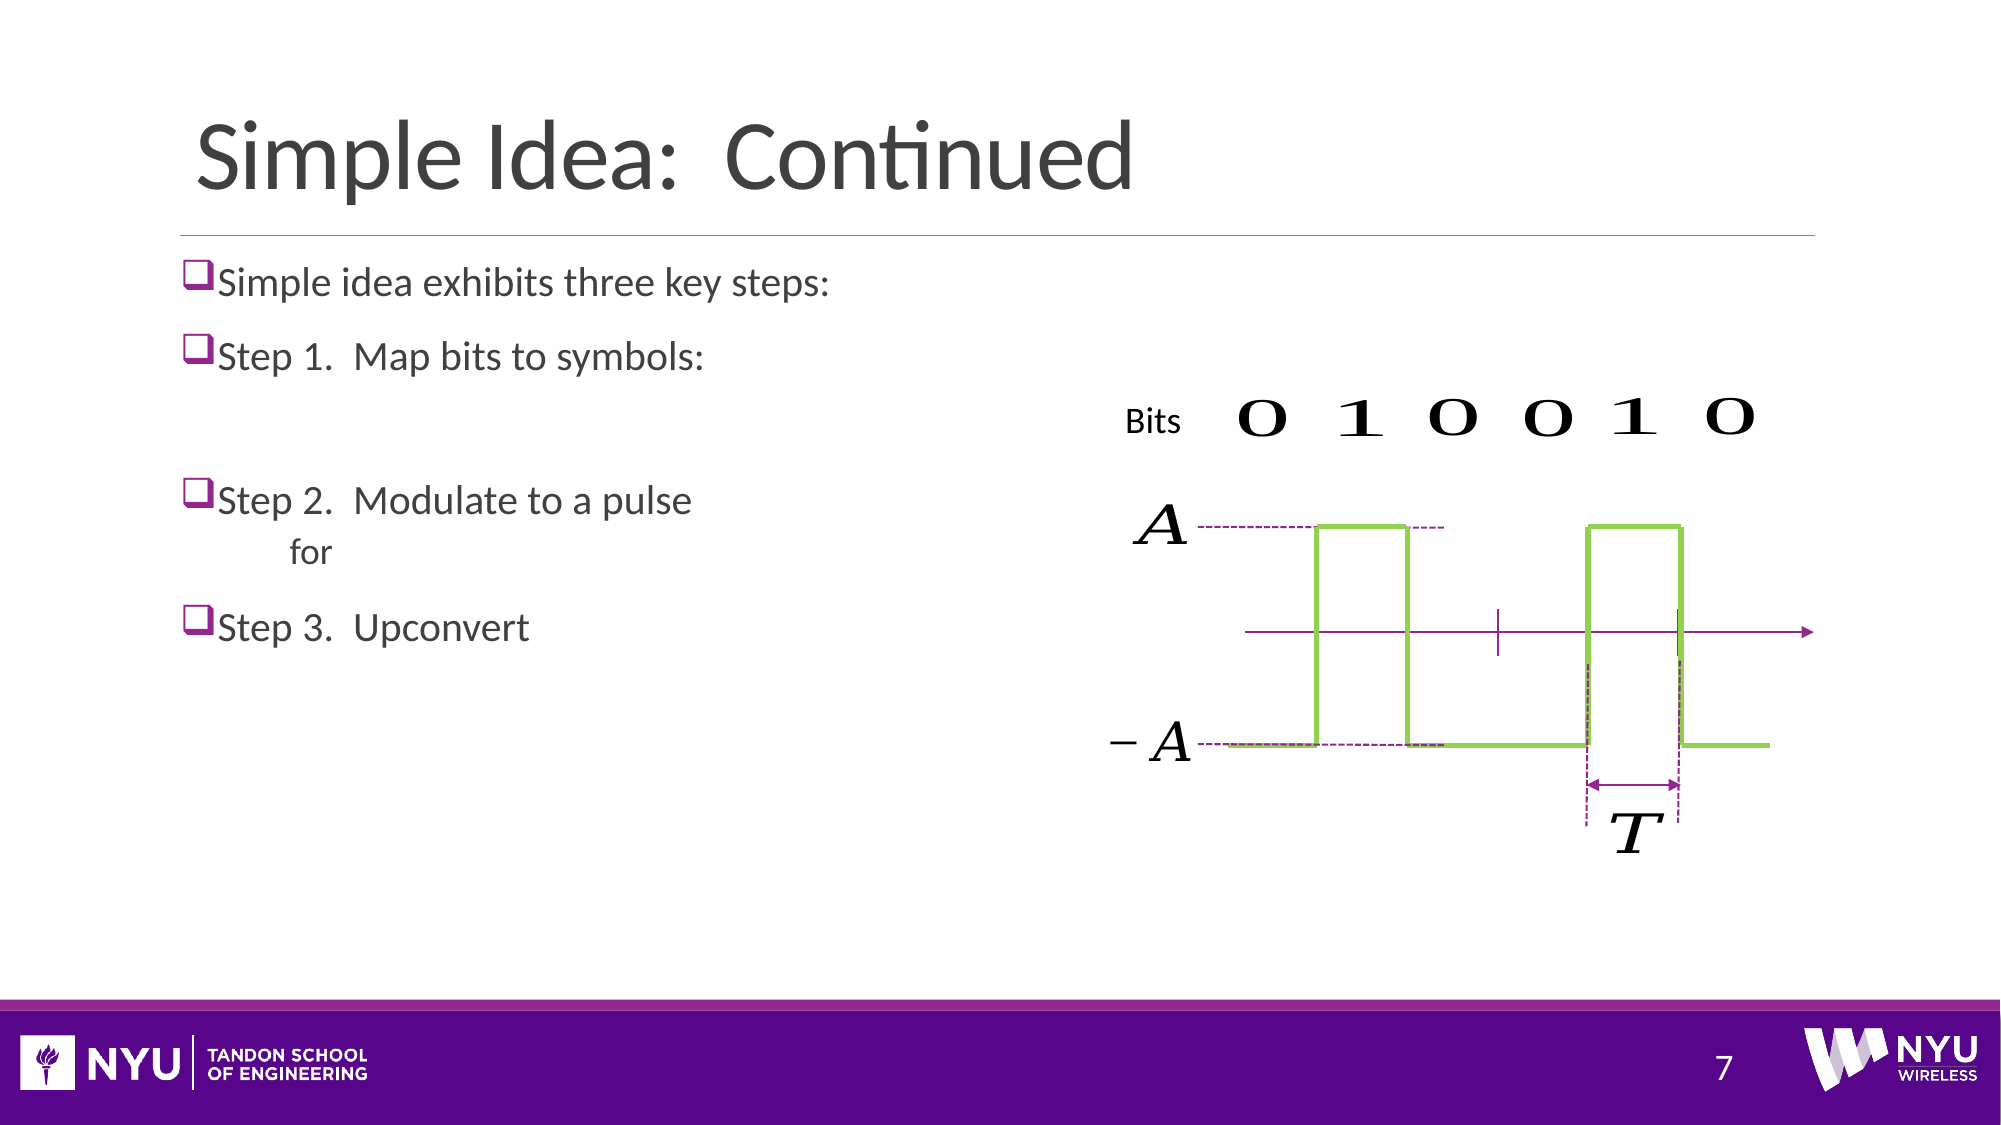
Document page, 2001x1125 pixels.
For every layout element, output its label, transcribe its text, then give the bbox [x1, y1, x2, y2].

slide_number 7 [1533, 1035, 1749, 1096]
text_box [1677, 659, 1681, 781]
text_box Bits [1110, 388, 1197, 448]
title Simple Idea: Continued [180, 47, 1830, 218]
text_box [1585, 663, 1589, 784]
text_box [1677, 795, 1681, 824]
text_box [1585, 786, 1589, 827]
